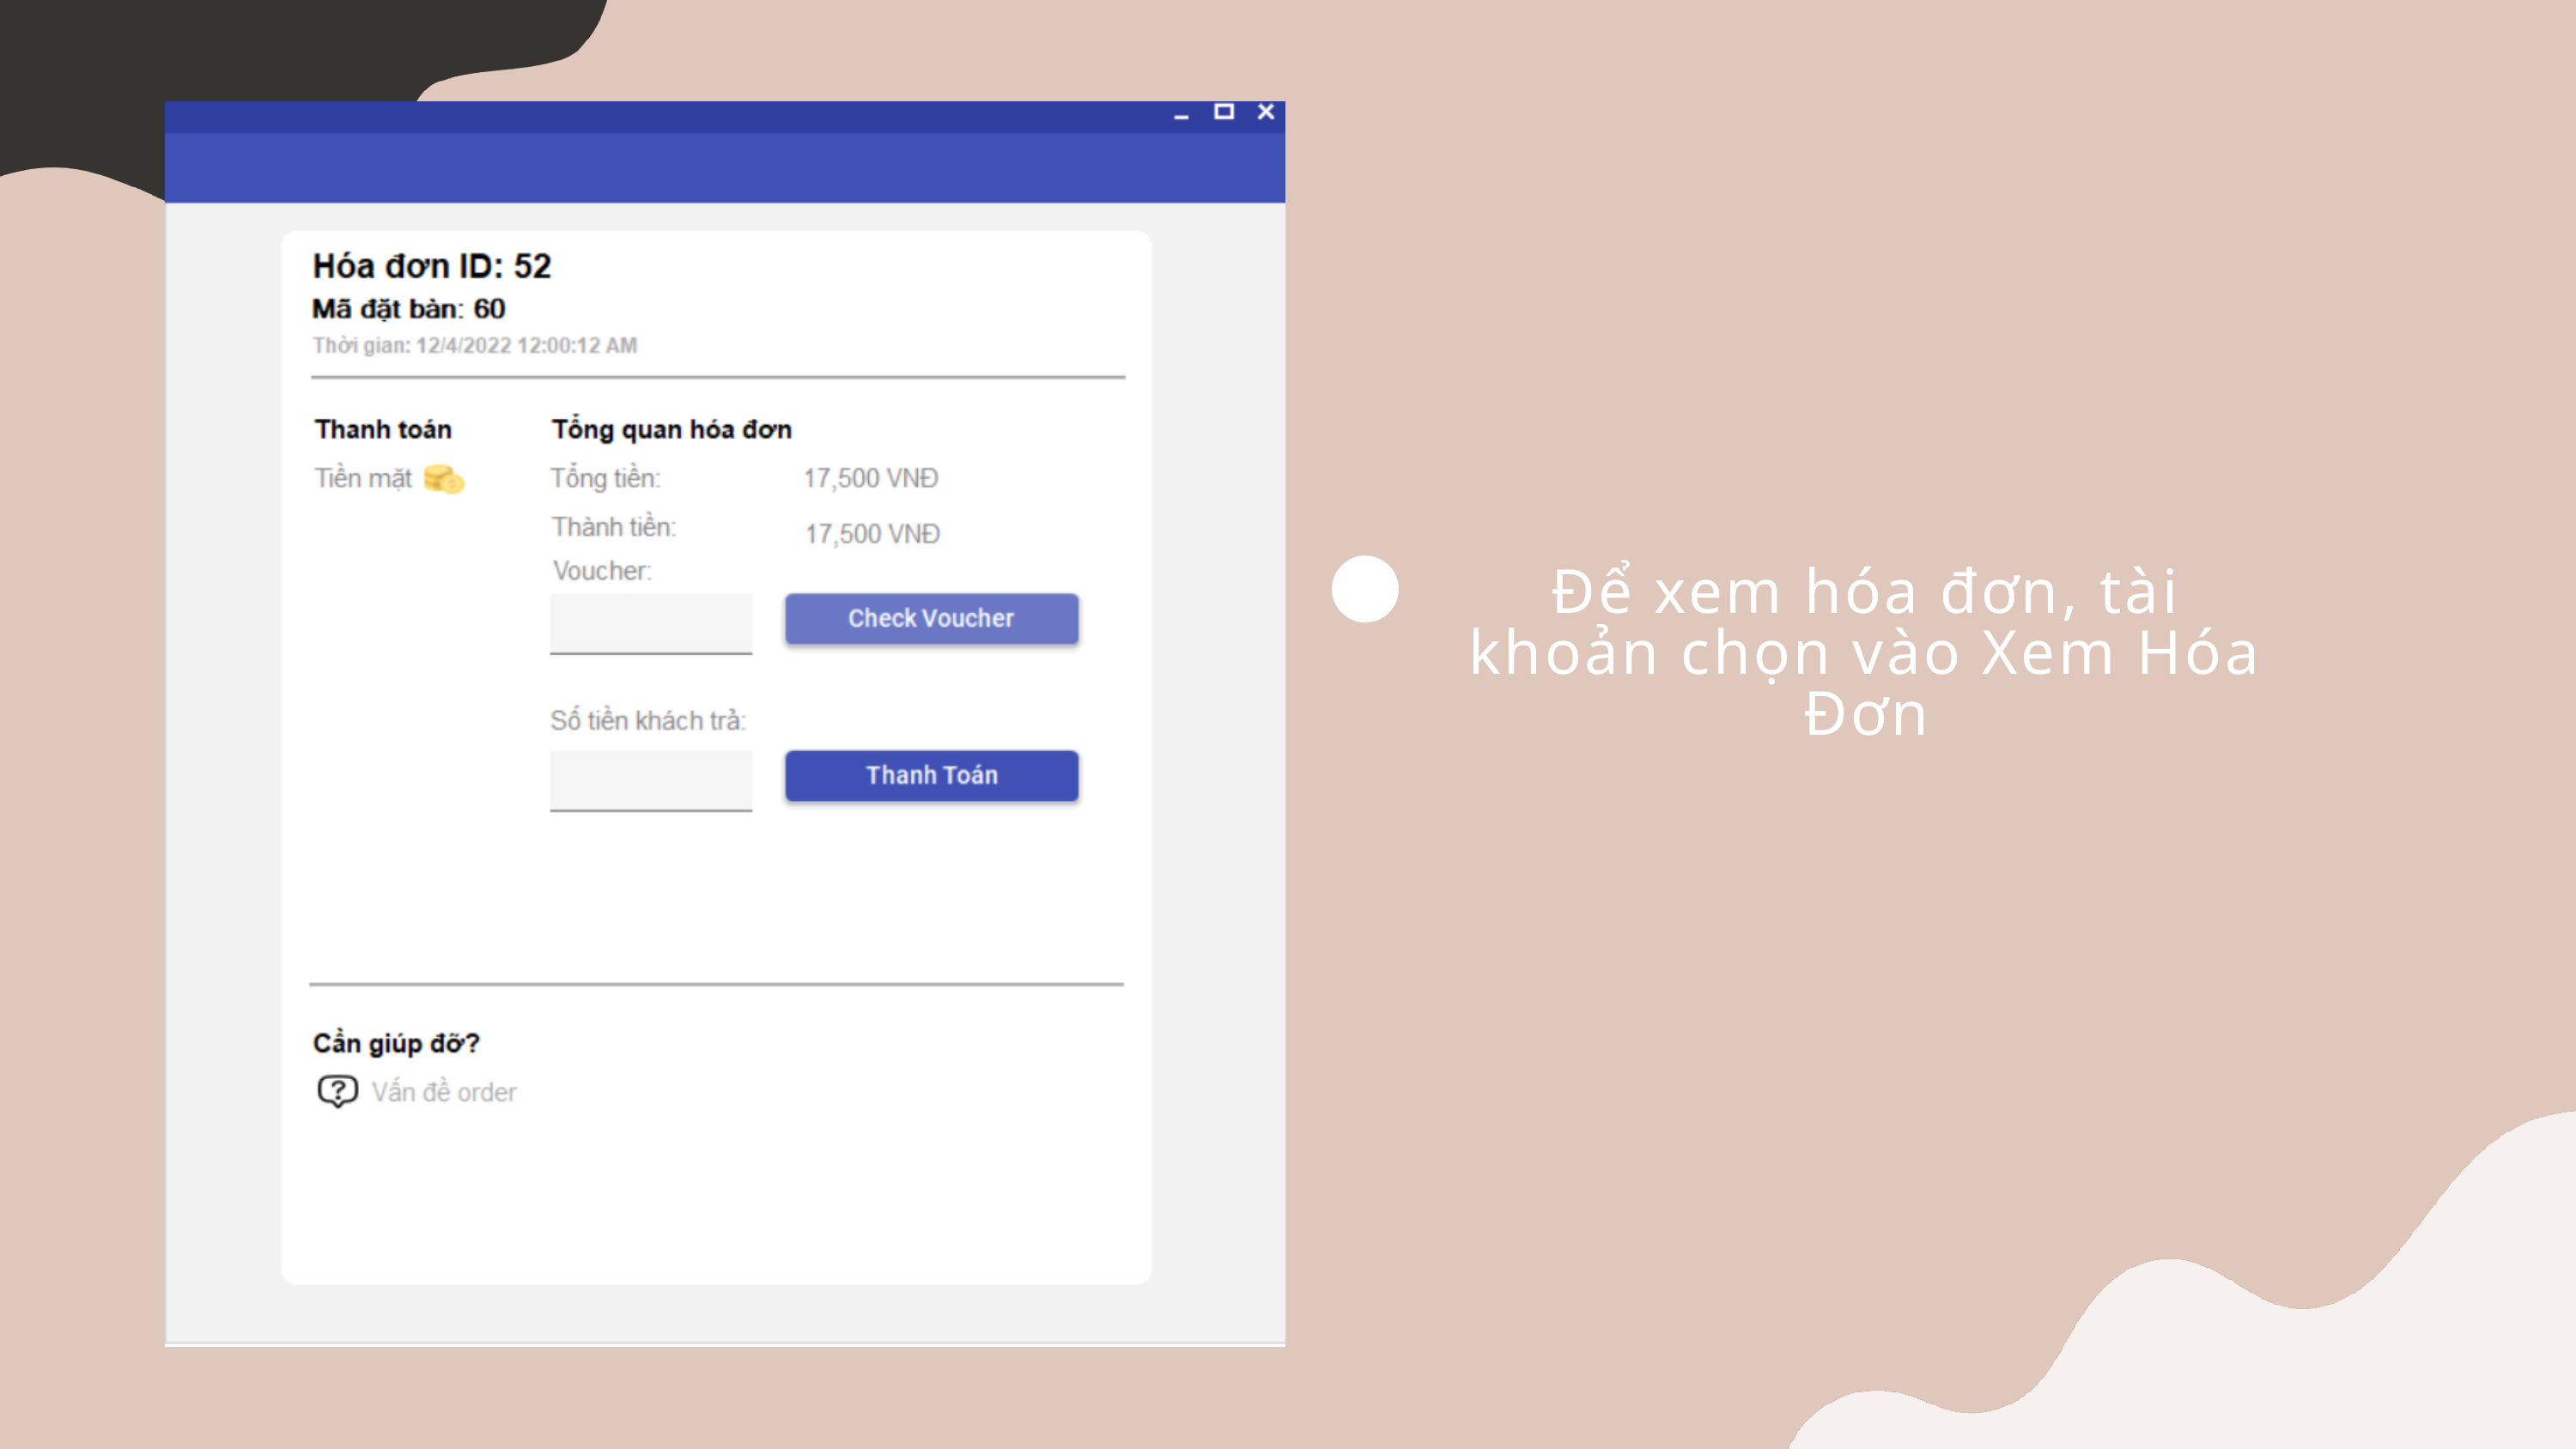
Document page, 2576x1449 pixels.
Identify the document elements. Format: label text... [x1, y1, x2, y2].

picture [1787, 822, 2576, 1449]
picture [0, 0, 1285, 1347]
text_box Để xem hóa đơn, tài khoản chọn vào Xem Hóa Đơn [1452, 565, 2281, 748]
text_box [1331, 555, 1400, 623]
